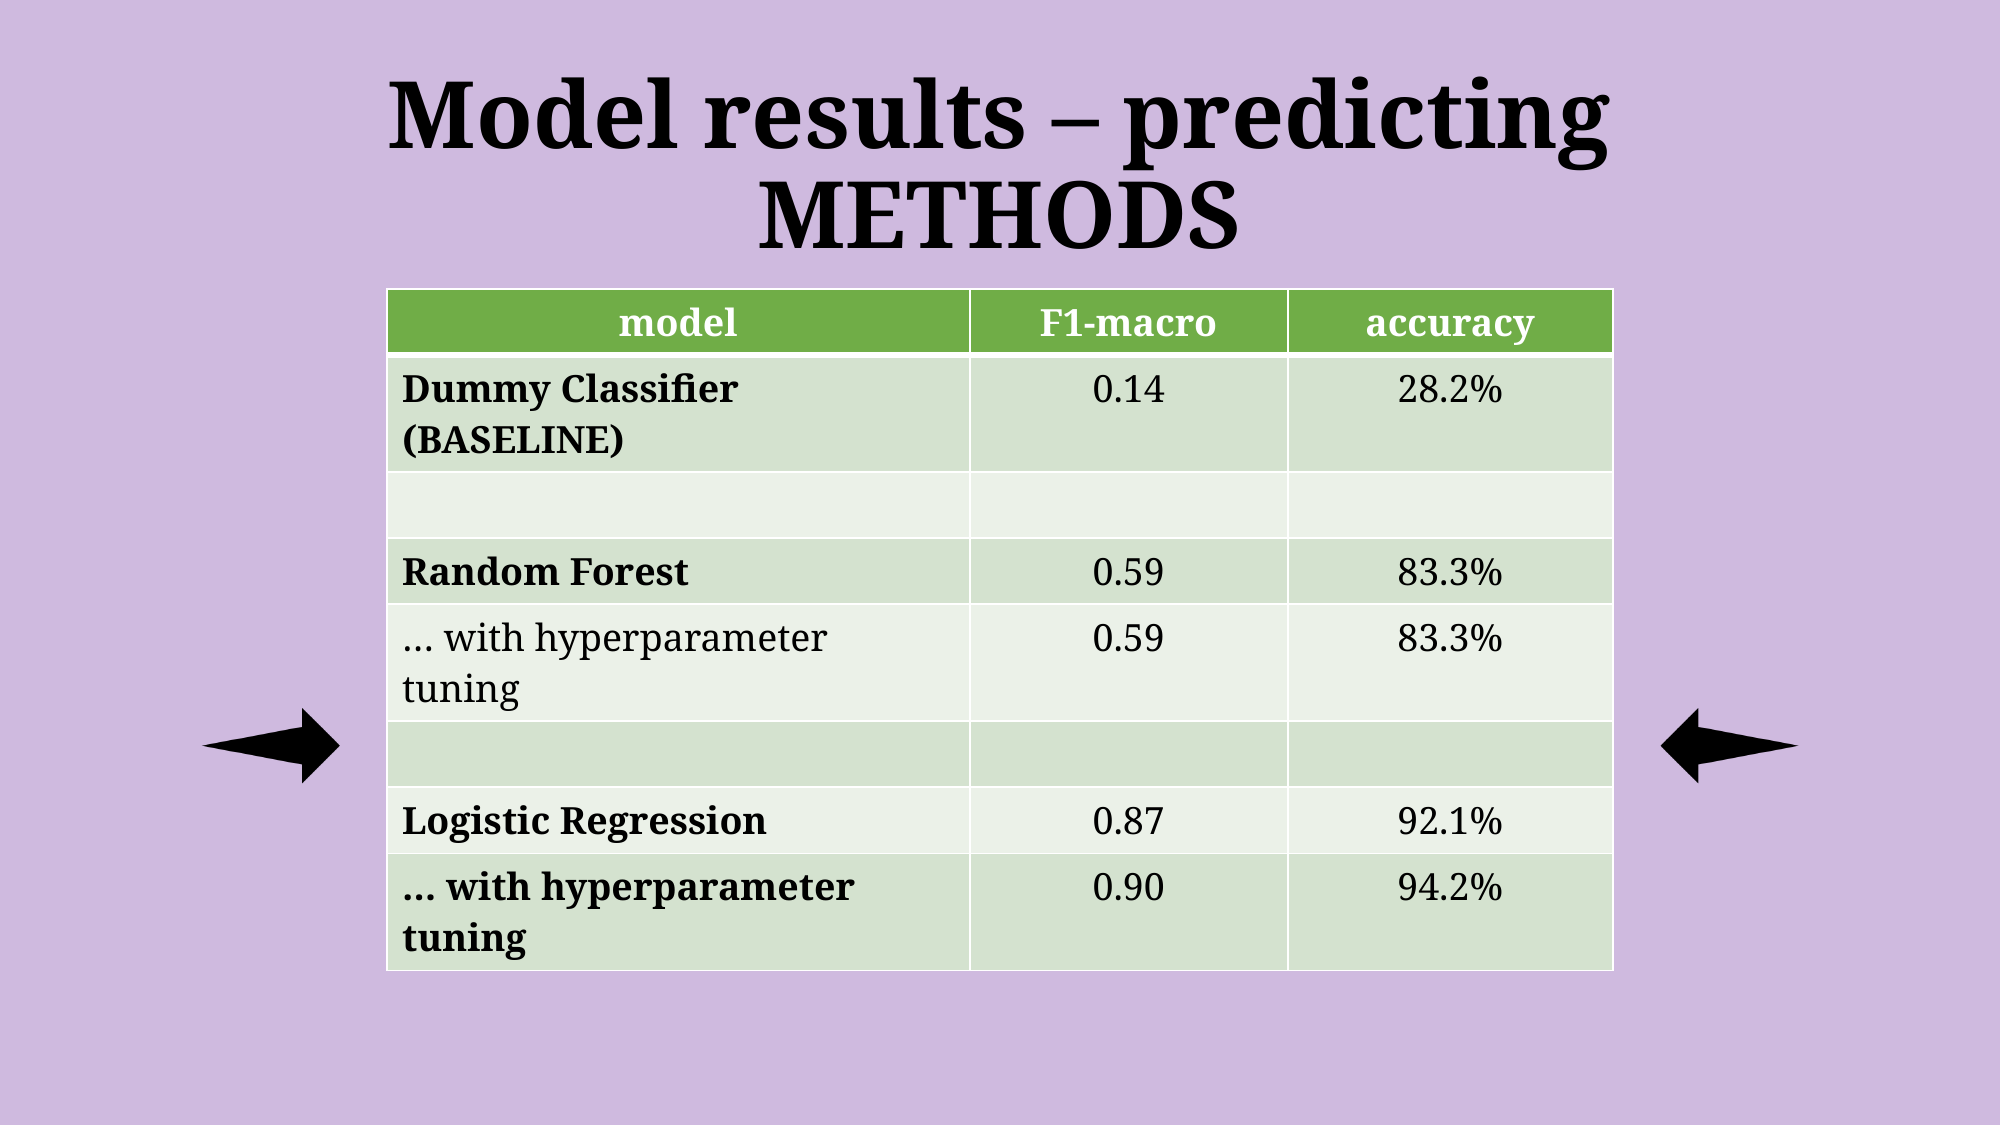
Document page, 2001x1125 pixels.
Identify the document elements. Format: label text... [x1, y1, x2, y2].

table_cell 0.59 [971, 605, 1287, 720]
table_header model [388, 290, 969, 352]
table_cell 28.2% [1289, 358, 1612, 471]
table_cell Logistic Regression [388, 788, 969, 853]
table_cell Random Forest [388, 539, 969, 603]
table_cell Dummy Classifier (BASELINE) [388, 358, 969, 471]
table_header F1-macro [971, 290, 1287, 352]
table_cell … with hyperparameter tuning [388, 854, 969, 970]
table_cell [1289, 473, 1612, 537]
table_cell 83.3% [1289, 605, 1612, 720]
table_header accuracy [1289, 290, 1612, 352]
picture [1654, 670, 1805, 821]
table_cell [388, 473, 969, 537]
table_cell 94.2% [1289, 854, 1612, 970]
table_cell 0.87 [971, 788, 1287, 853]
table_cell 0.14 [971, 358, 1287, 471]
table_cell … with hyperparameter tuning [388, 605, 969, 720]
table_cell 0.59 [971, 539, 1287, 603]
picture [195, 670, 346, 821]
title Model results – predicting METHODS [137, 59, 1863, 278]
table_cell [1289, 722, 1612, 786]
table_cell [388, 722, 969, 786]
table_cell 0.90 [971, 854, 1287, 970]
table_cell 92.1% [1289, 788, 1612, 853]
table_cell [971, 722, 1287, 786]
table_cell [971, 473, 1287, 537]
table_cell 83.3% [1289, 539, 1612, 603]
